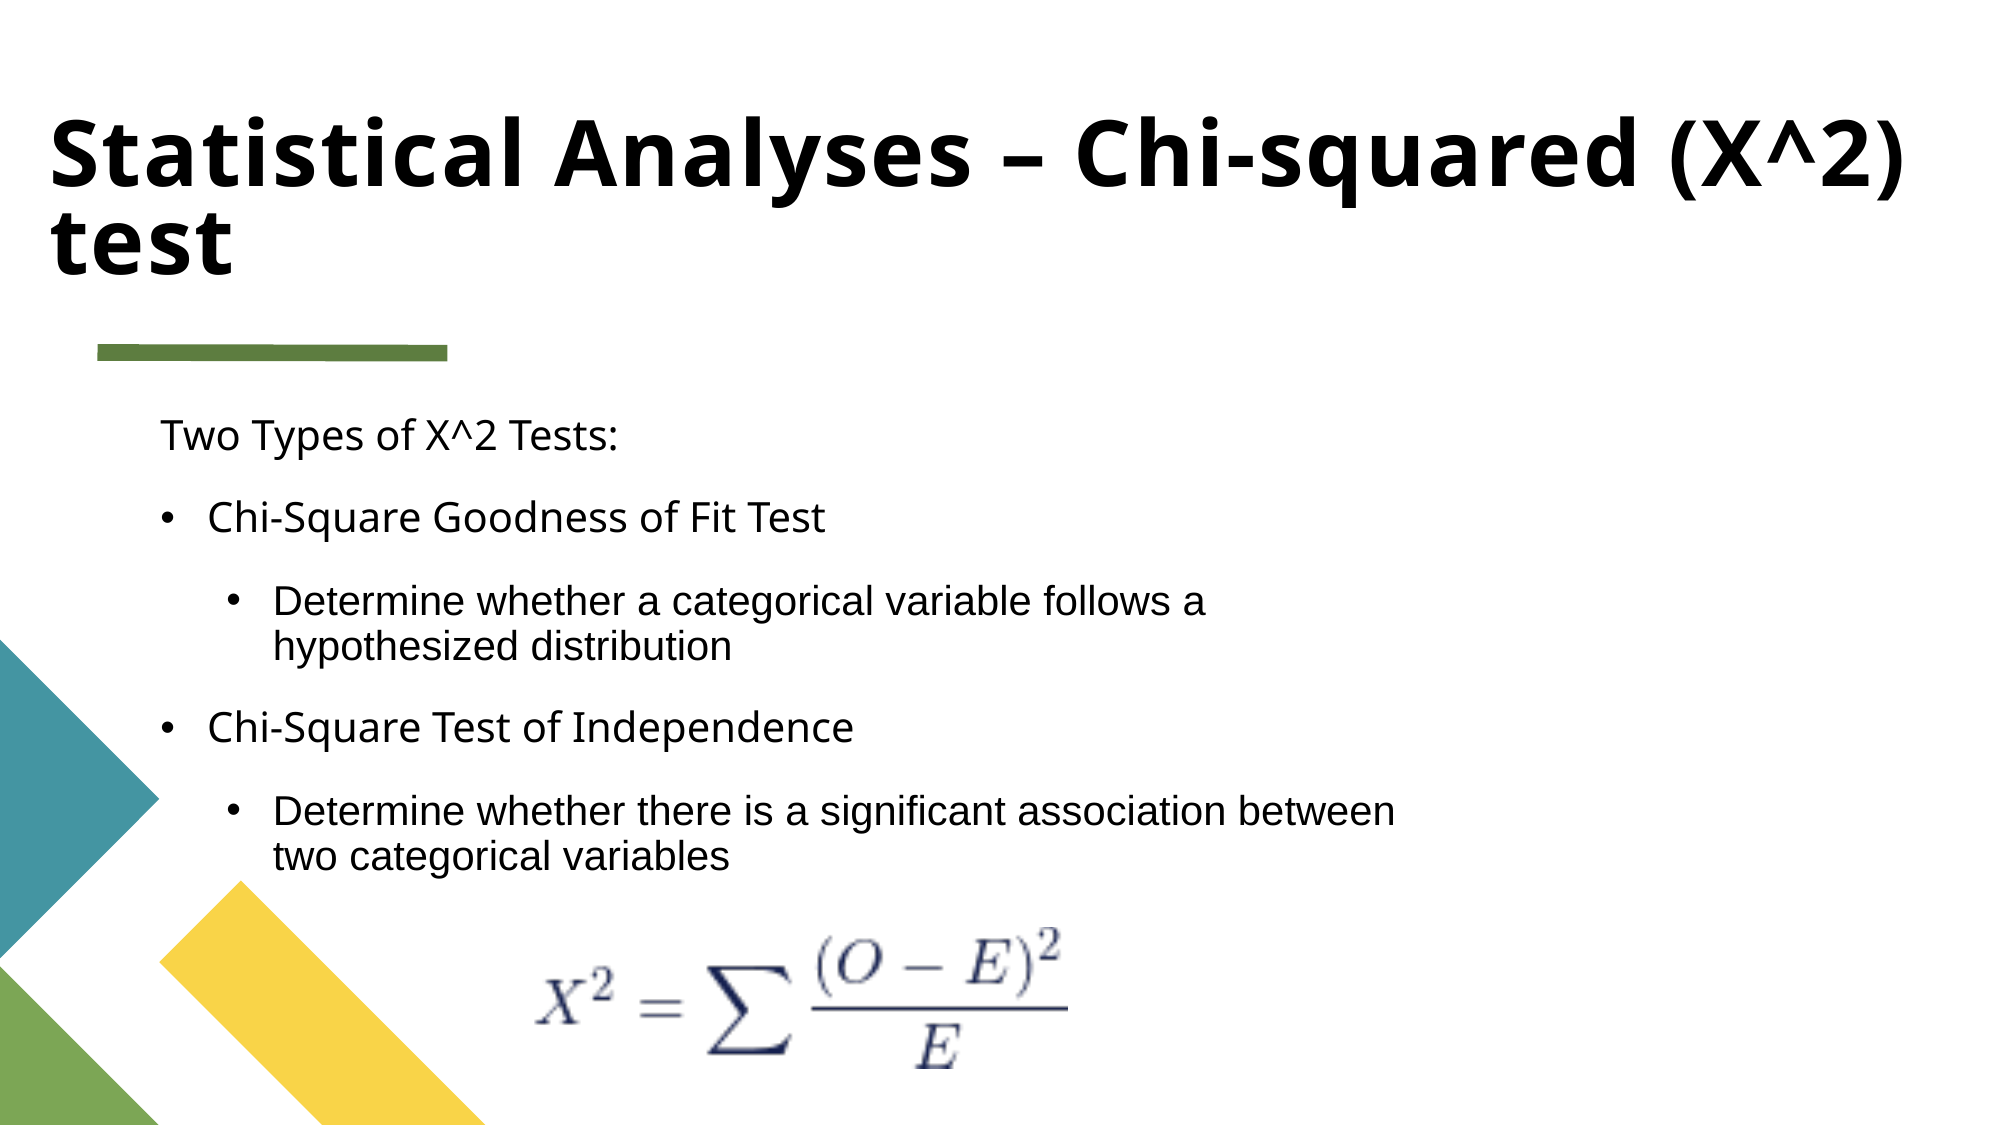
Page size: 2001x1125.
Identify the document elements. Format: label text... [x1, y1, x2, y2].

title Statistical Analyses – Chi-squared (X^2) test [49, 16, 1940, 293]
list Two Types of X^2 Tests: Chi-Square Goodness of Fit Test Determine whether a categorical variable follows a hypothesized distribution Chi-Square Test of Independence Determine whether there is a significant association between two categorical variables [160, 376, 1442, 984]
picture [534, 927, 1068, 1069]
